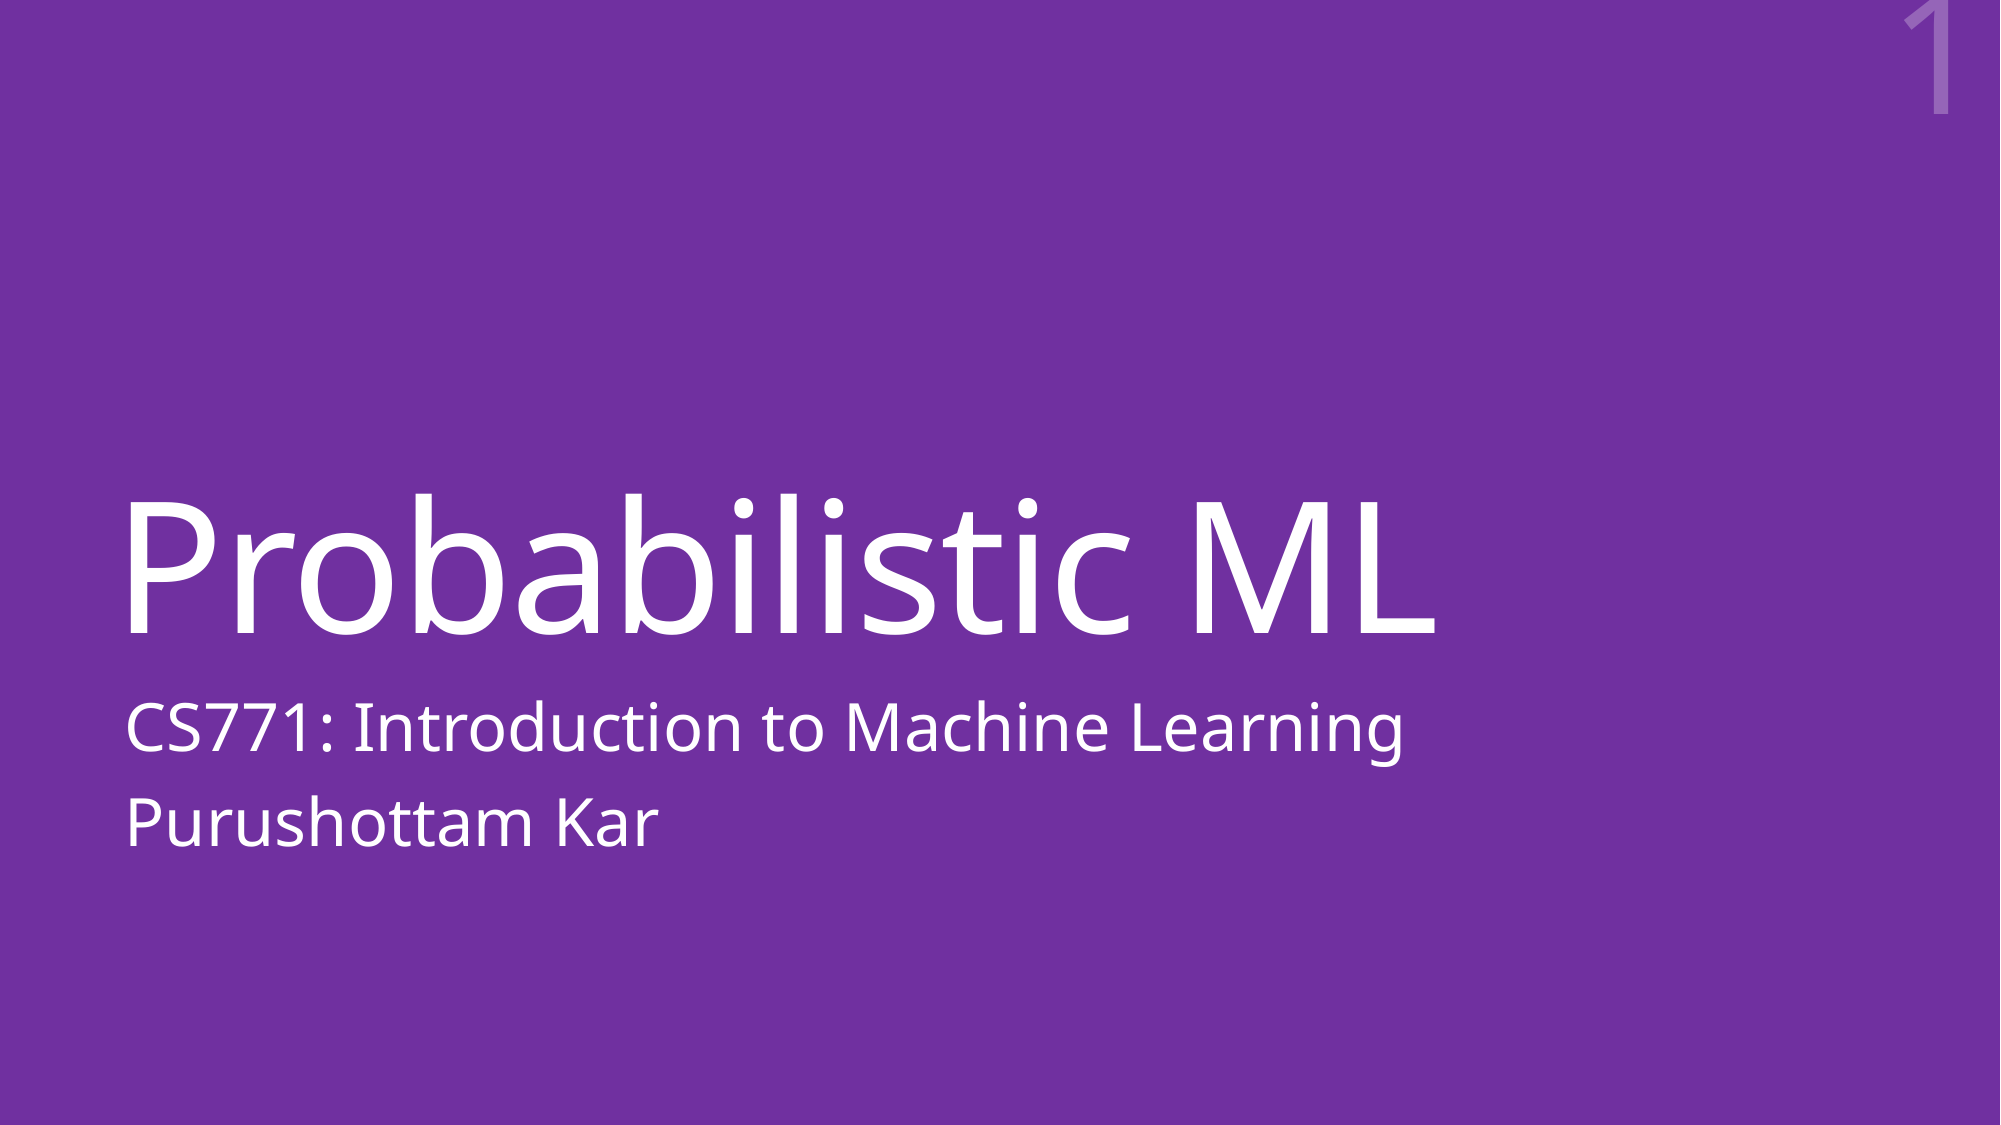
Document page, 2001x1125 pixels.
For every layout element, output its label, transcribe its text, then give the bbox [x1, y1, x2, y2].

subtitle CS771: Introduction to Machine Learning Purushottam Kar [109, 690, 1624, 961]
slide_number 1 [1520, 6, 2000, 183]
title Probabilistic ML [98, 126, 1868, 677]
